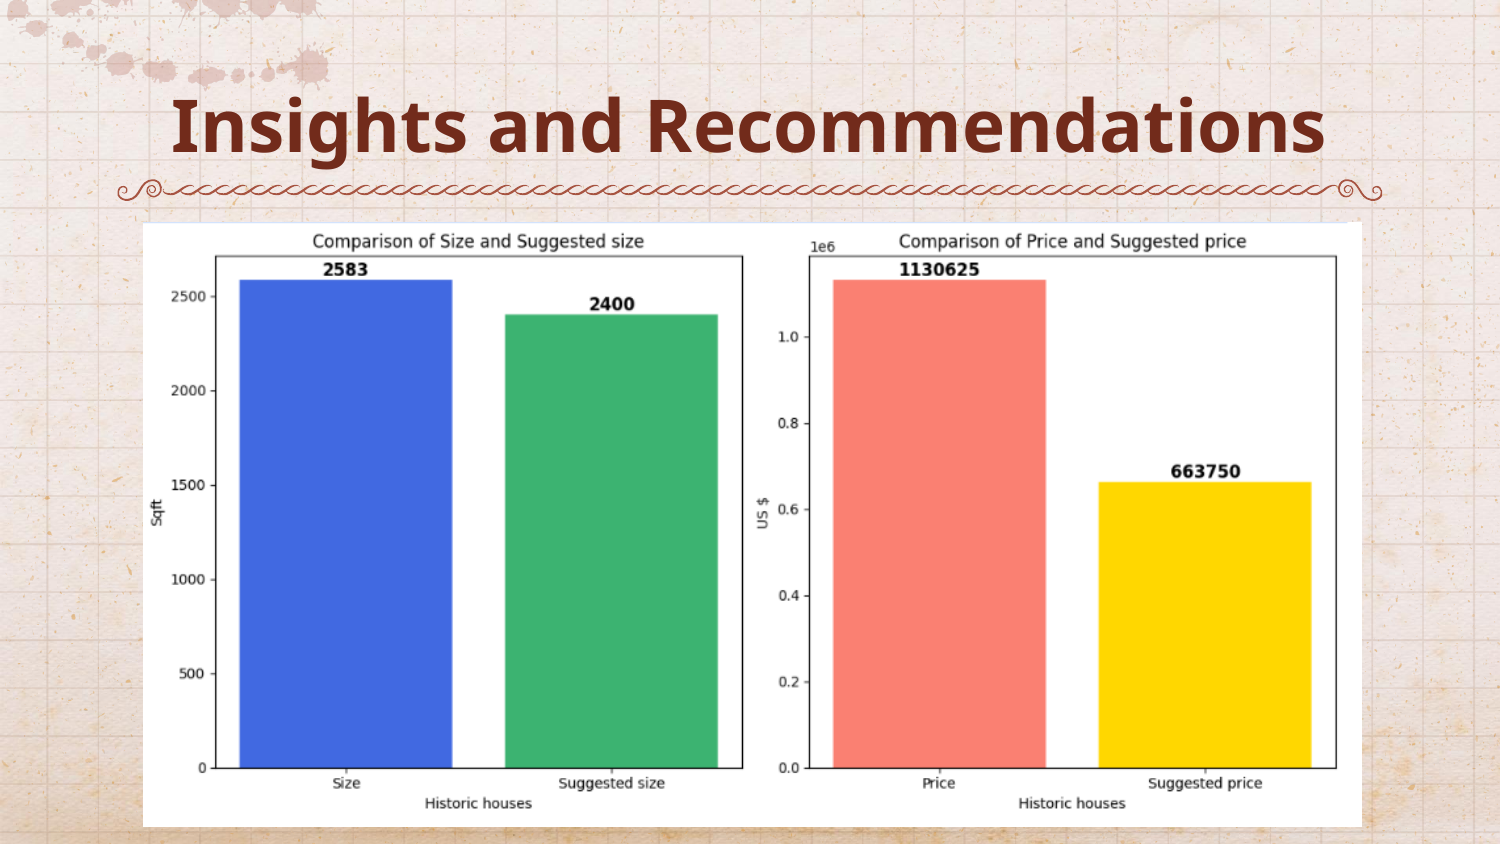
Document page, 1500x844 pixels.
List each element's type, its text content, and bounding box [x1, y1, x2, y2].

title Insights and Recommendations [117, 76, 1383, 171]
picture [0, 0, 1500, 844]
